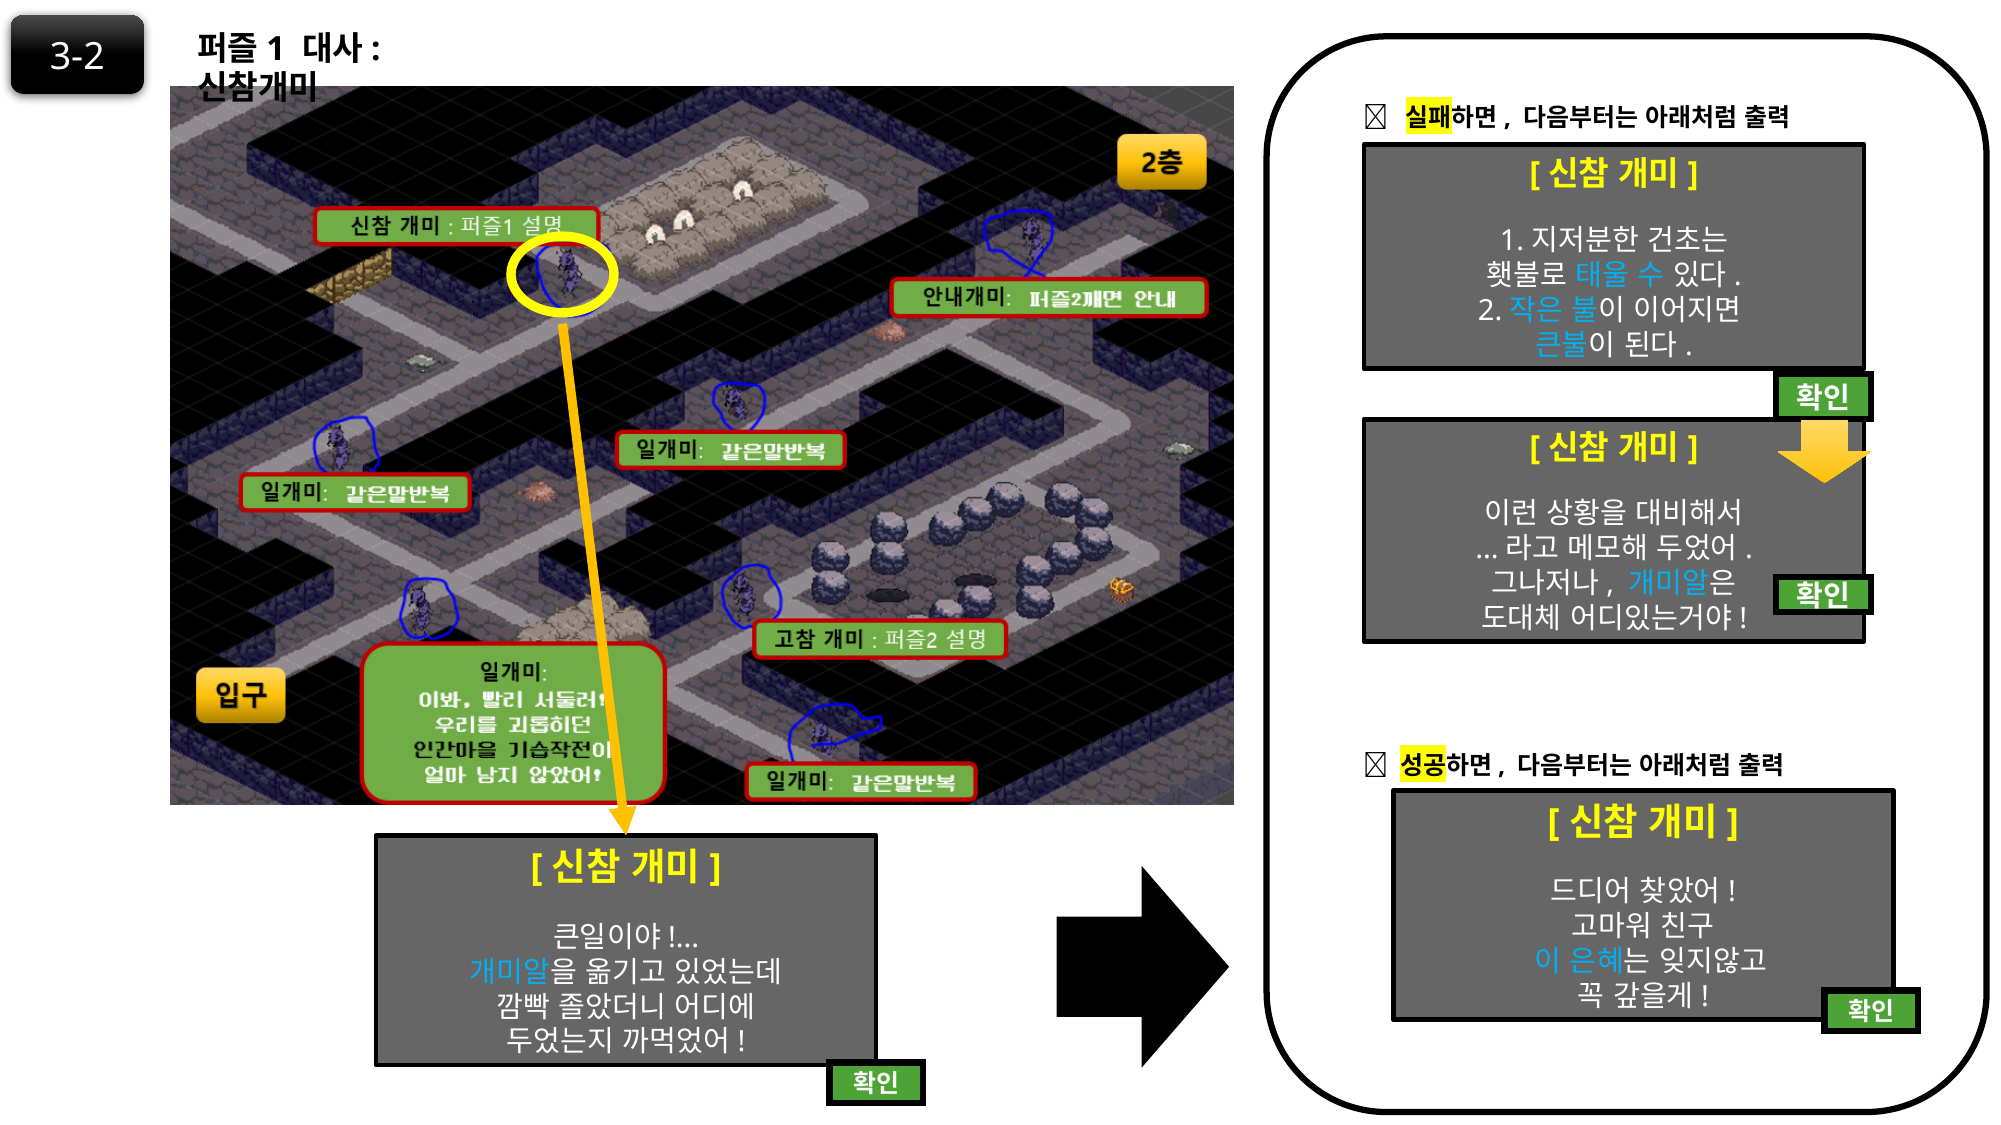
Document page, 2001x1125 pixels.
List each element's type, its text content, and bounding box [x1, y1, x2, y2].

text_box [1363, 144, 1872, 419]
text_box [1265, 35, 1988, 1114]
text_box [1056, 865, 1230, 1068]
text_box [1363, 419, 1872, 644]
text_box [562, 323, 627, 836]
text_box 3-2 [10, 15, 144, 94]
text_box 퍼즐1 대사: 신참개미 [182, 19, 532, 86]
picture [170, 86, 1234, 805]
text_box  실패하면, 다음부터는 아래처럼 출력 [1971, 93, 1987, 136]
text_box 확인 [829, 1061, 924, 1104]
text_box [신참 개미] 큰일이야!... 개미알을 옮기고 있었는데 깜빡 졸았더니 어디에 두었는지 까먹었어! [375, 835, 877, 1066]
